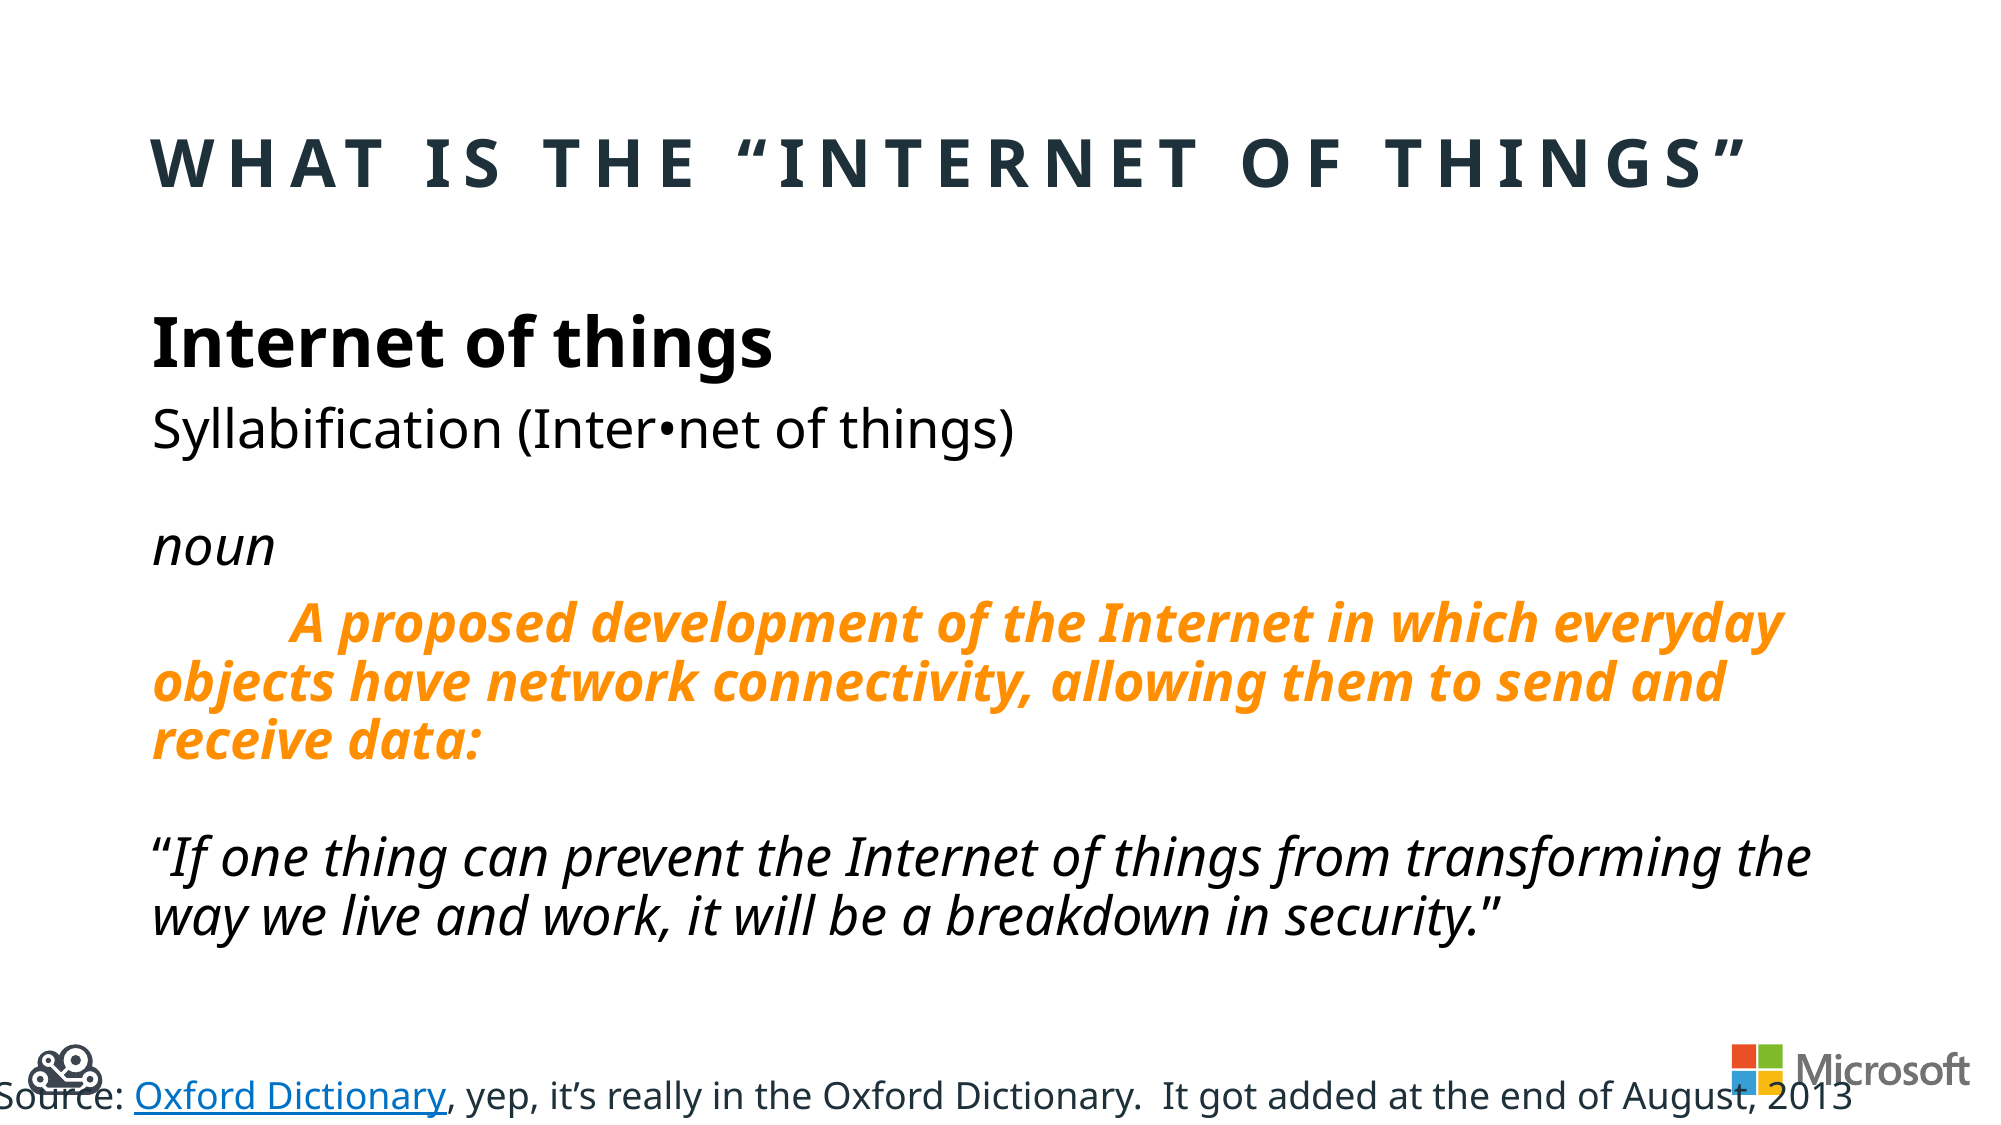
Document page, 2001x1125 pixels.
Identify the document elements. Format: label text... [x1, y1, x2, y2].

text_box Source: Oxford Dictionary, yep, it’s really in the Oxford Dictionary. It got added at the end of August, 2013 [0, 1064, 1870, 1125]
title What is the “internet of things” [135, 57, 1860, 275]
list Internet of things Syllabification (Inter•net of things) noun A proposed development of the Internet in which everyday objects have network connectivity, allowing them to send and receive data: “If one thing can prevent the Internet of things from transforming the way we live and work, it will be a breakdown in security.” [137, 299, 1863, 1014]
